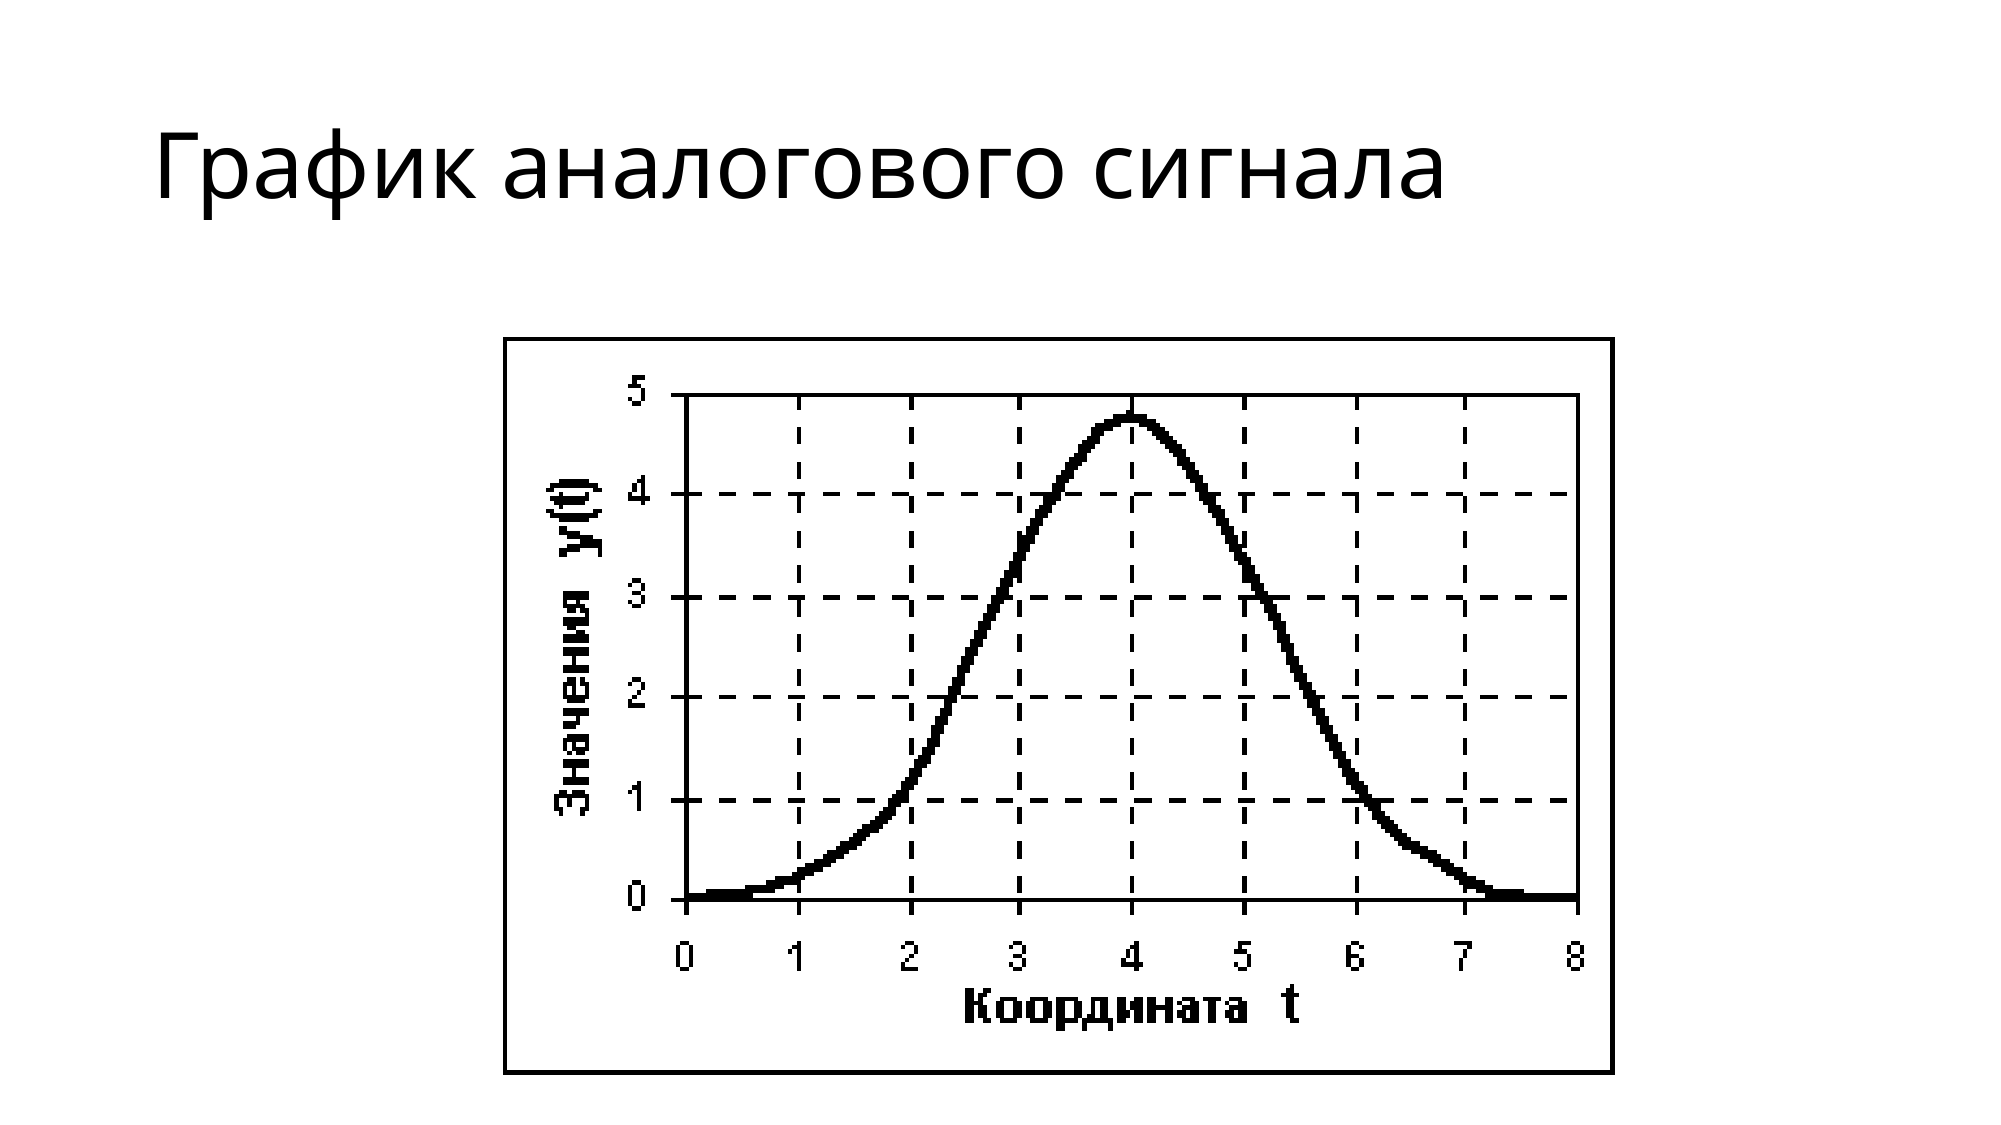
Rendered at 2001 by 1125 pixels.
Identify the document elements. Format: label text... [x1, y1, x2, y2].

title График аналогового сигнала [137, 59, 1863, 278]
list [503, 337, 1615, 1076]
